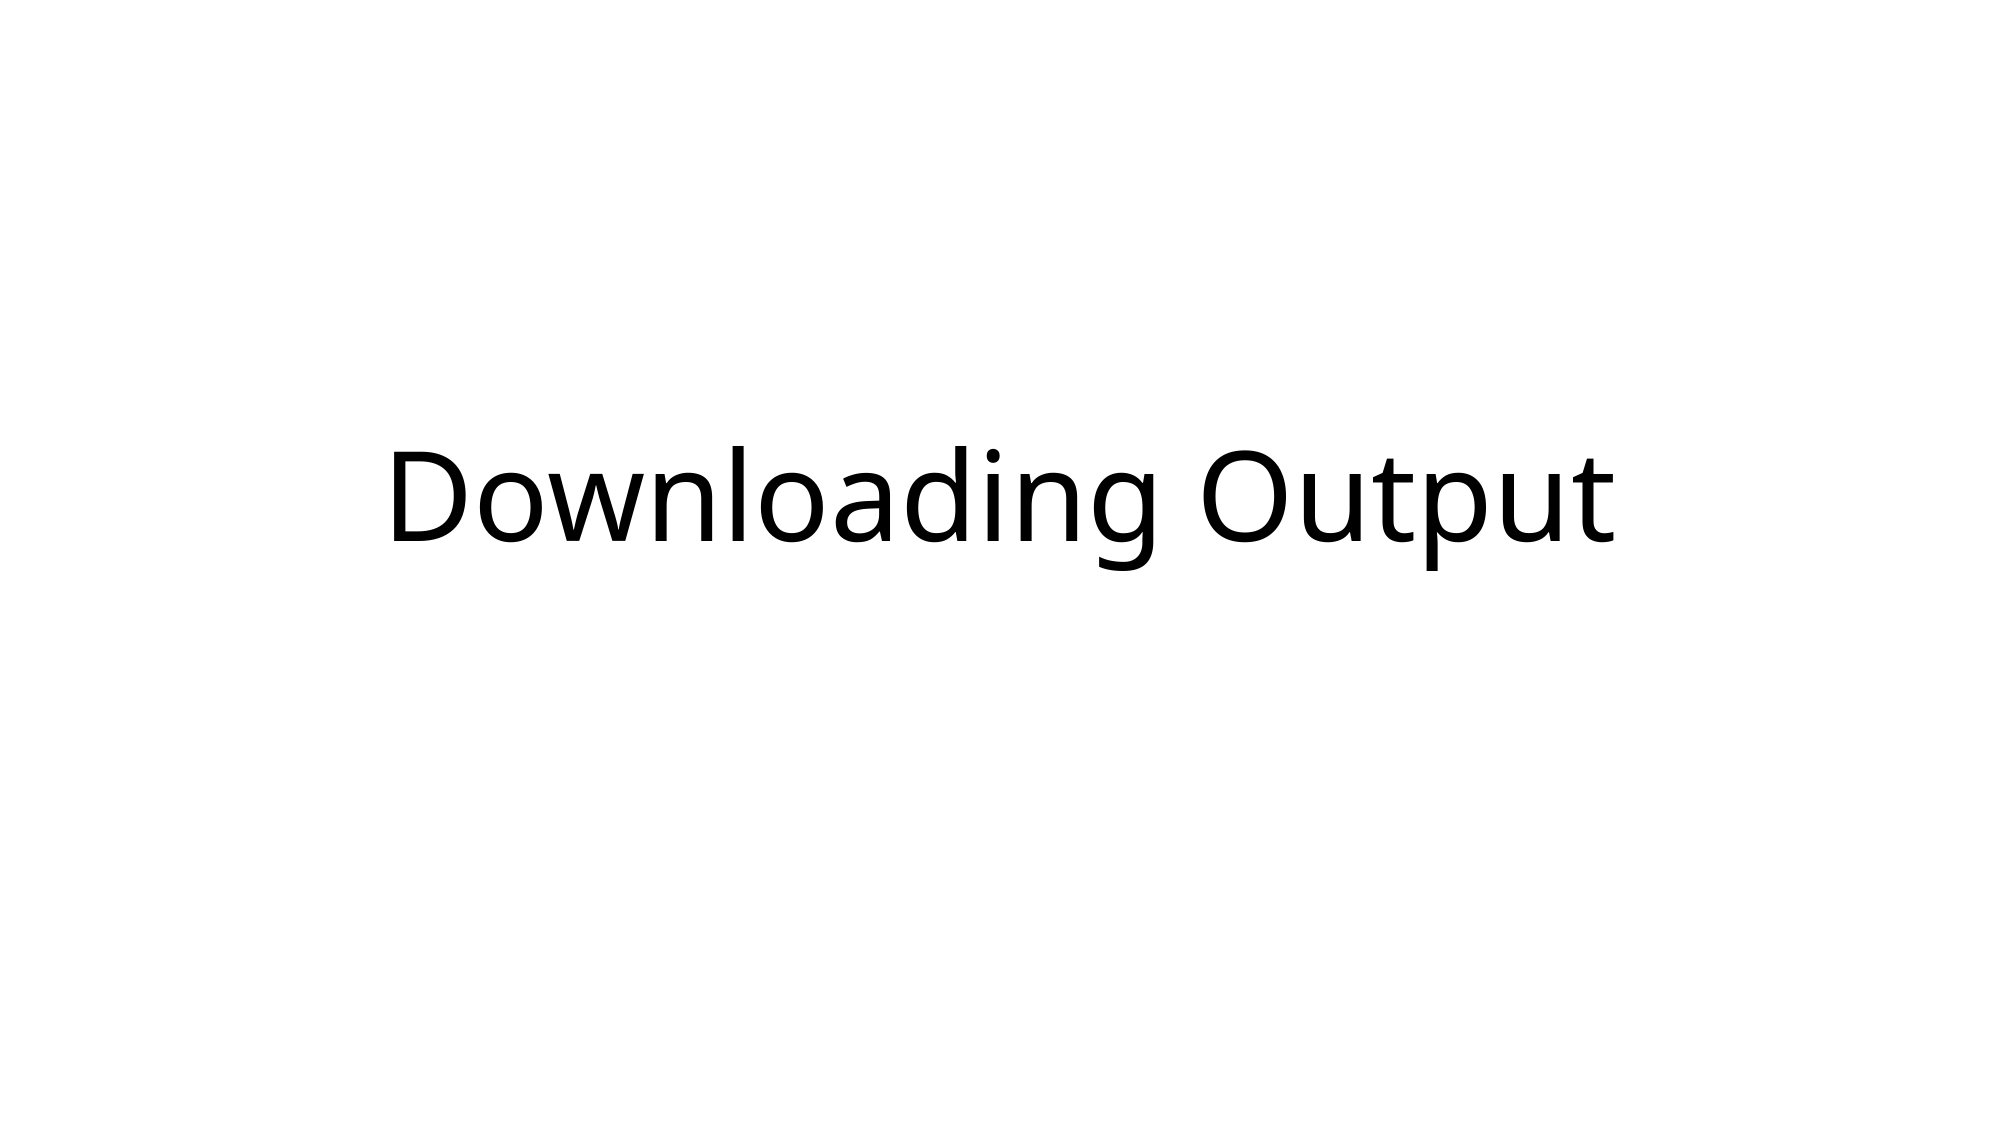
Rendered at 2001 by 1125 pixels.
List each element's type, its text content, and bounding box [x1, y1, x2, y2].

title Downloading Output [249, 184, 1750, 576]
